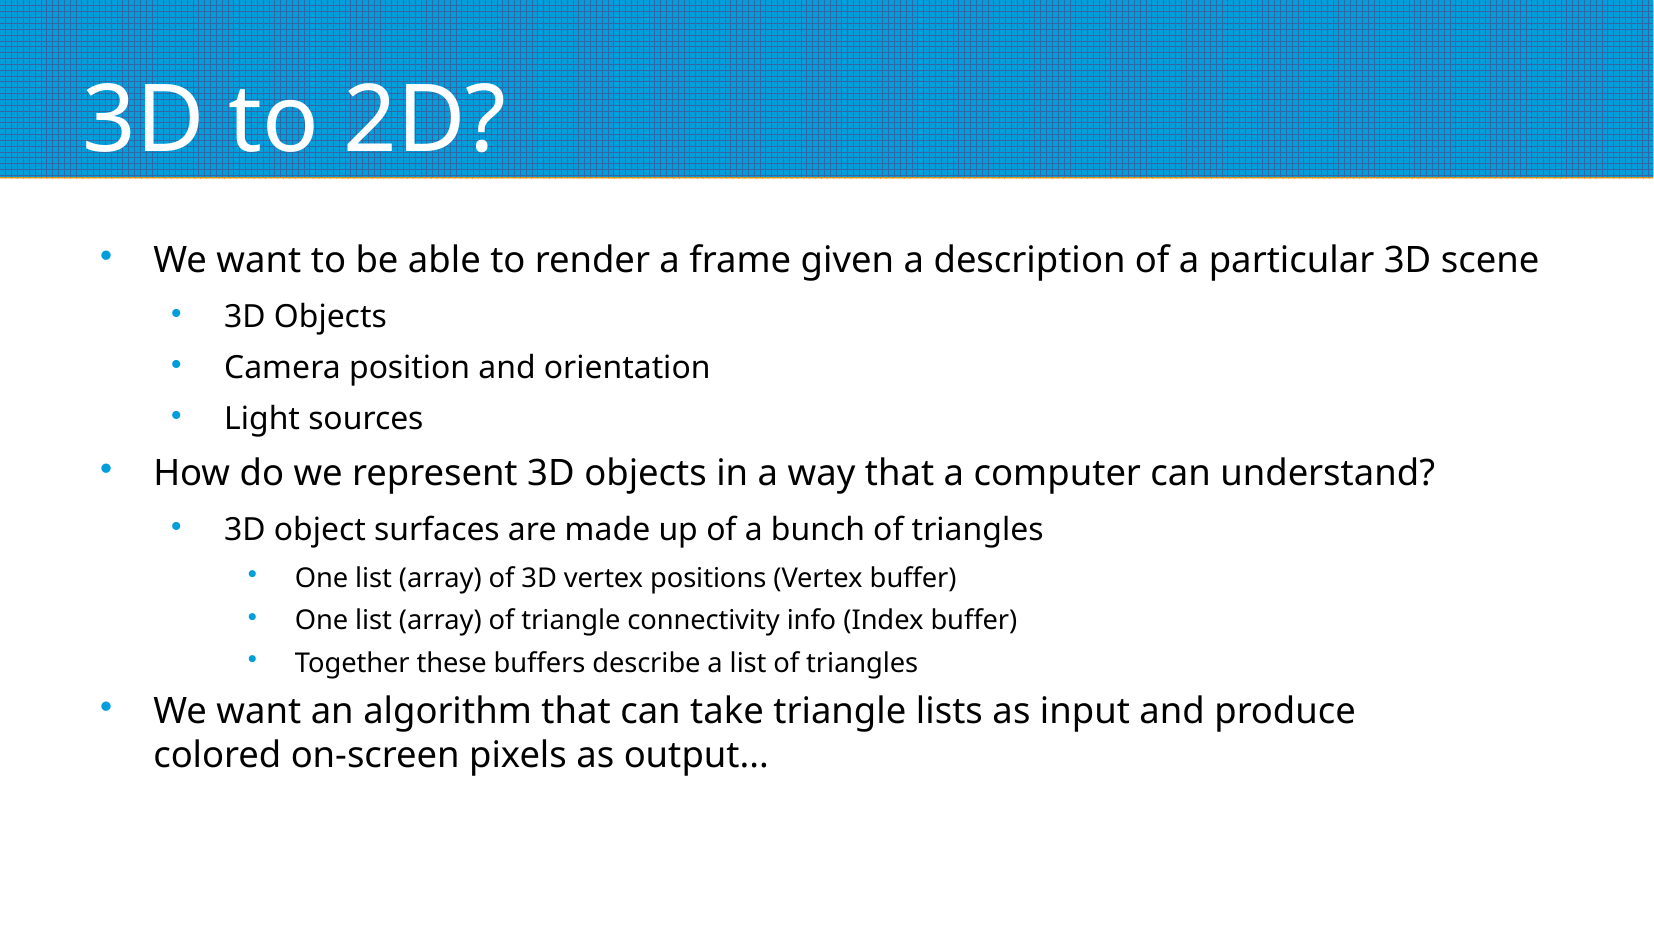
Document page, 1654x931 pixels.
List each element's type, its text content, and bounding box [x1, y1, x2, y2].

picture [0, 179, 1654, 931]
title 3D to 2D?​ [82, 14, 1571, 171]
list We want to be able to render a frame given a description of a particular 3D scene 3D Objects Camera position and orientation Light sources How do we represent 3D objects in a way that a computer can understand? 3D object surfaces are made up of a bunch of triangles One list (array) of 3D vertex positions (Vertex buffer) One list (array) of triangle connectivity info (Index buffer) Together these buffers describe a list of triangles We want an algorithm that can take triangle lists as input and produce colored on-screen pixels as output... [82, 236, 1563, 810]
